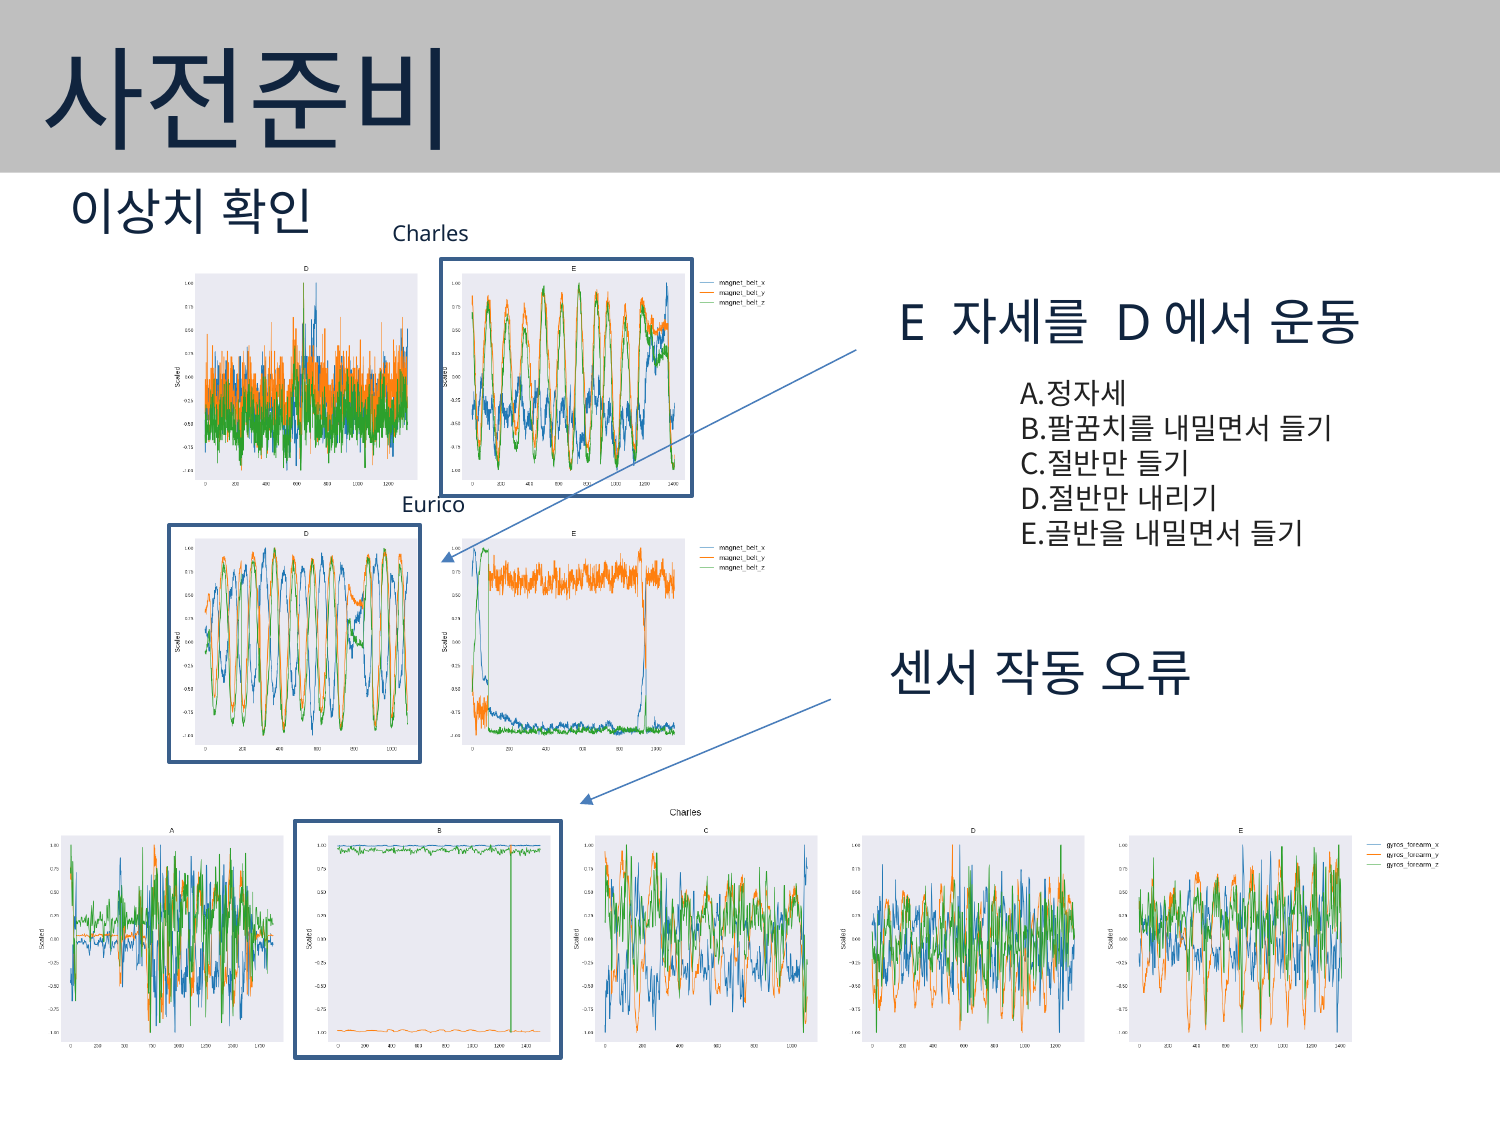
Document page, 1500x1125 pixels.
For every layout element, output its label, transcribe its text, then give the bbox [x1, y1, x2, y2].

text_box 사전준비 [26, 21, 470, 171]
text_box [0, 0, 1500, 175]
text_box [579, 698, 832, 805]
text_box 이상치 확인 [54, 172, 329, 248]
picture [0, 803, 1500, 1071]
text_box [440, 349, 857, 563]
text_box E 자세를 D에서 운동 [883, 283, 1377, 358]
text_box 센서 작동 오류 [873, 634, 1208, 709]
text_box 정자세 팔꿈치를 내밀면서 들기 절반만 들기 절반만 내리기 골반을 내밀면서 들기 [1005, 368, 1350, 558]
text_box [168, 211, 786, 774]
